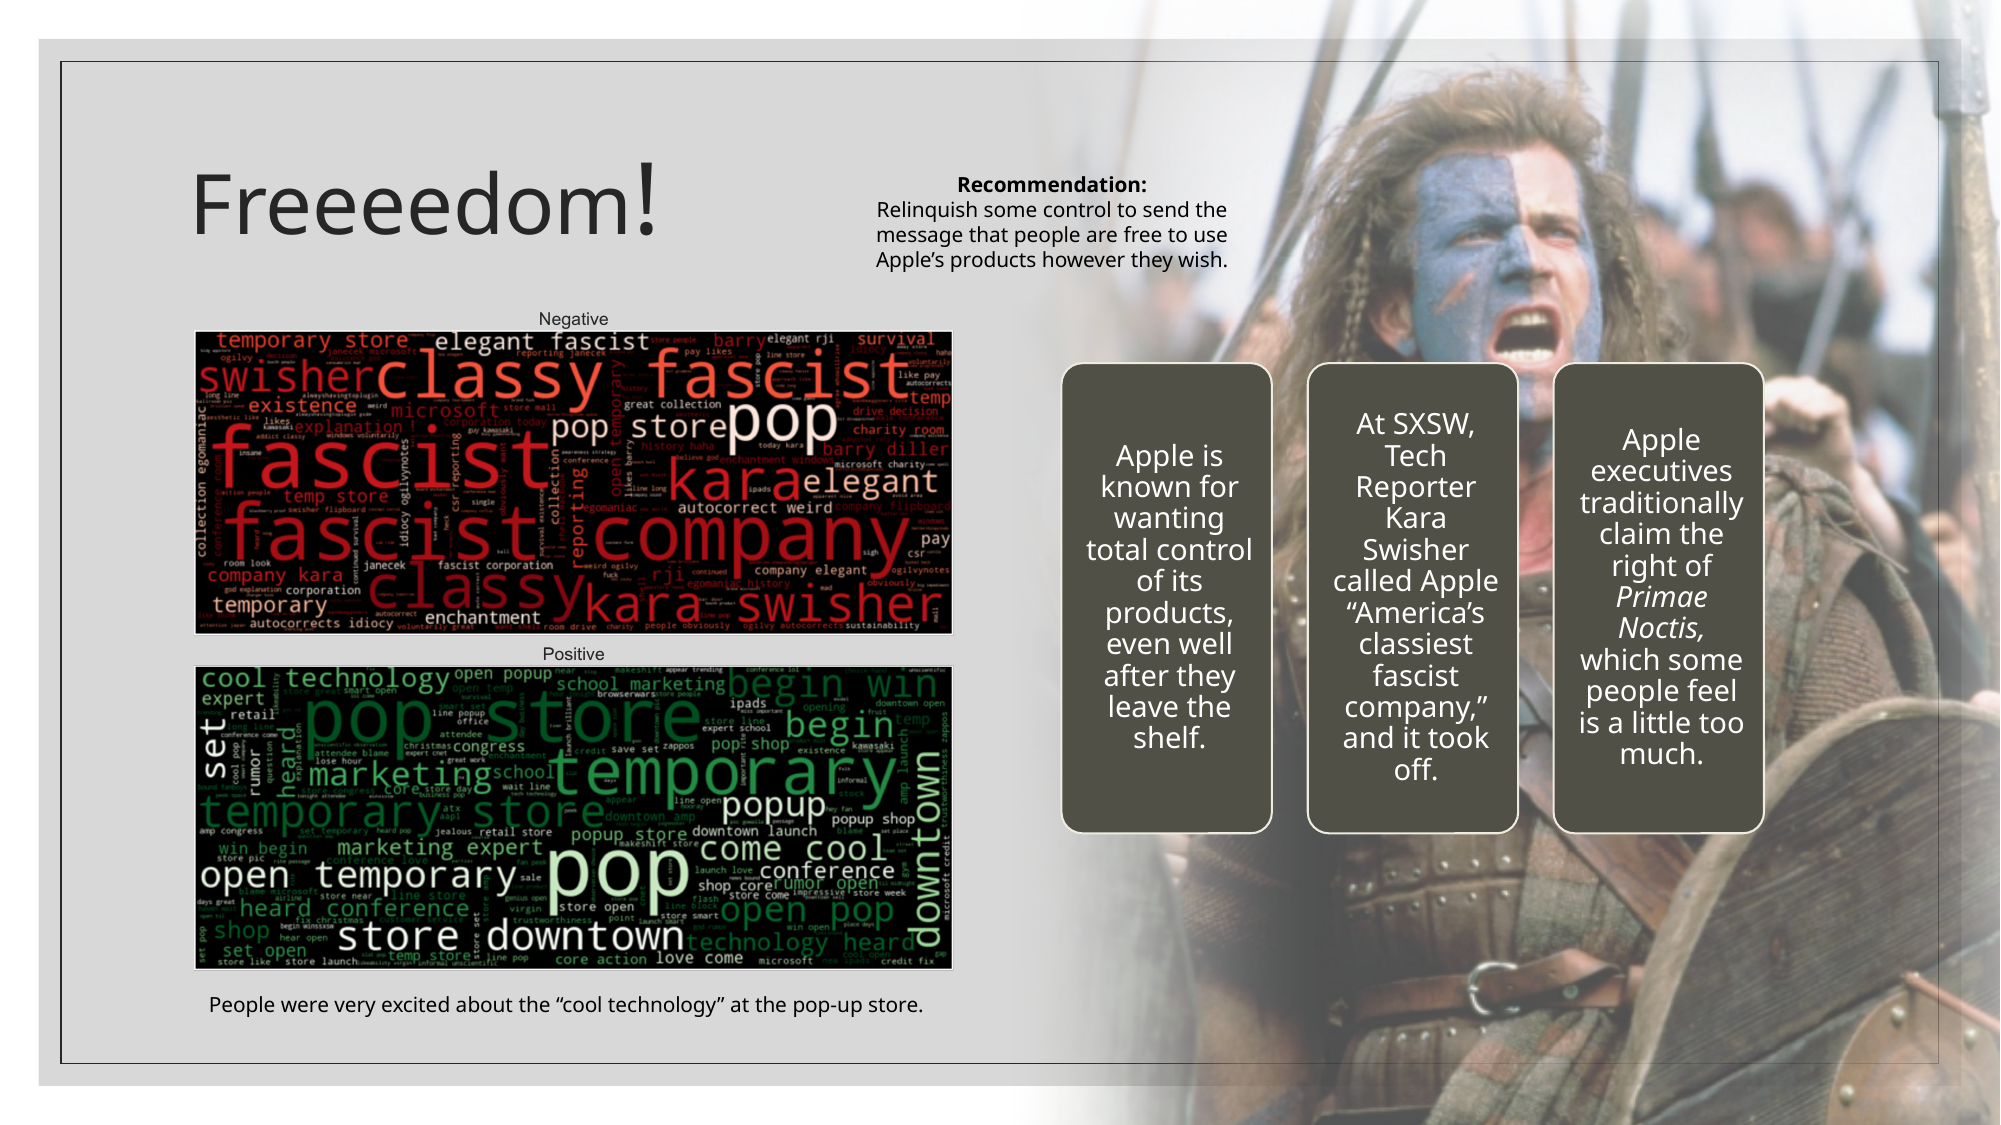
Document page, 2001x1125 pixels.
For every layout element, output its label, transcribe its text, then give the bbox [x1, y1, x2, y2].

picture [994, 0, 2000, 1125]
text_box Recommendation: Relinquish some control to send the message that people are free to use Apple’s products however they wish. [829, 163, 987, 279]
text_box People were very excited about the “cool technology” at the pop-up store. [194, 988, 987, 1024]
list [147, 299, 1000, 982]
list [1061, 363, 1765, 834]
title Freeeedom! [174, 89, 987, 295]
